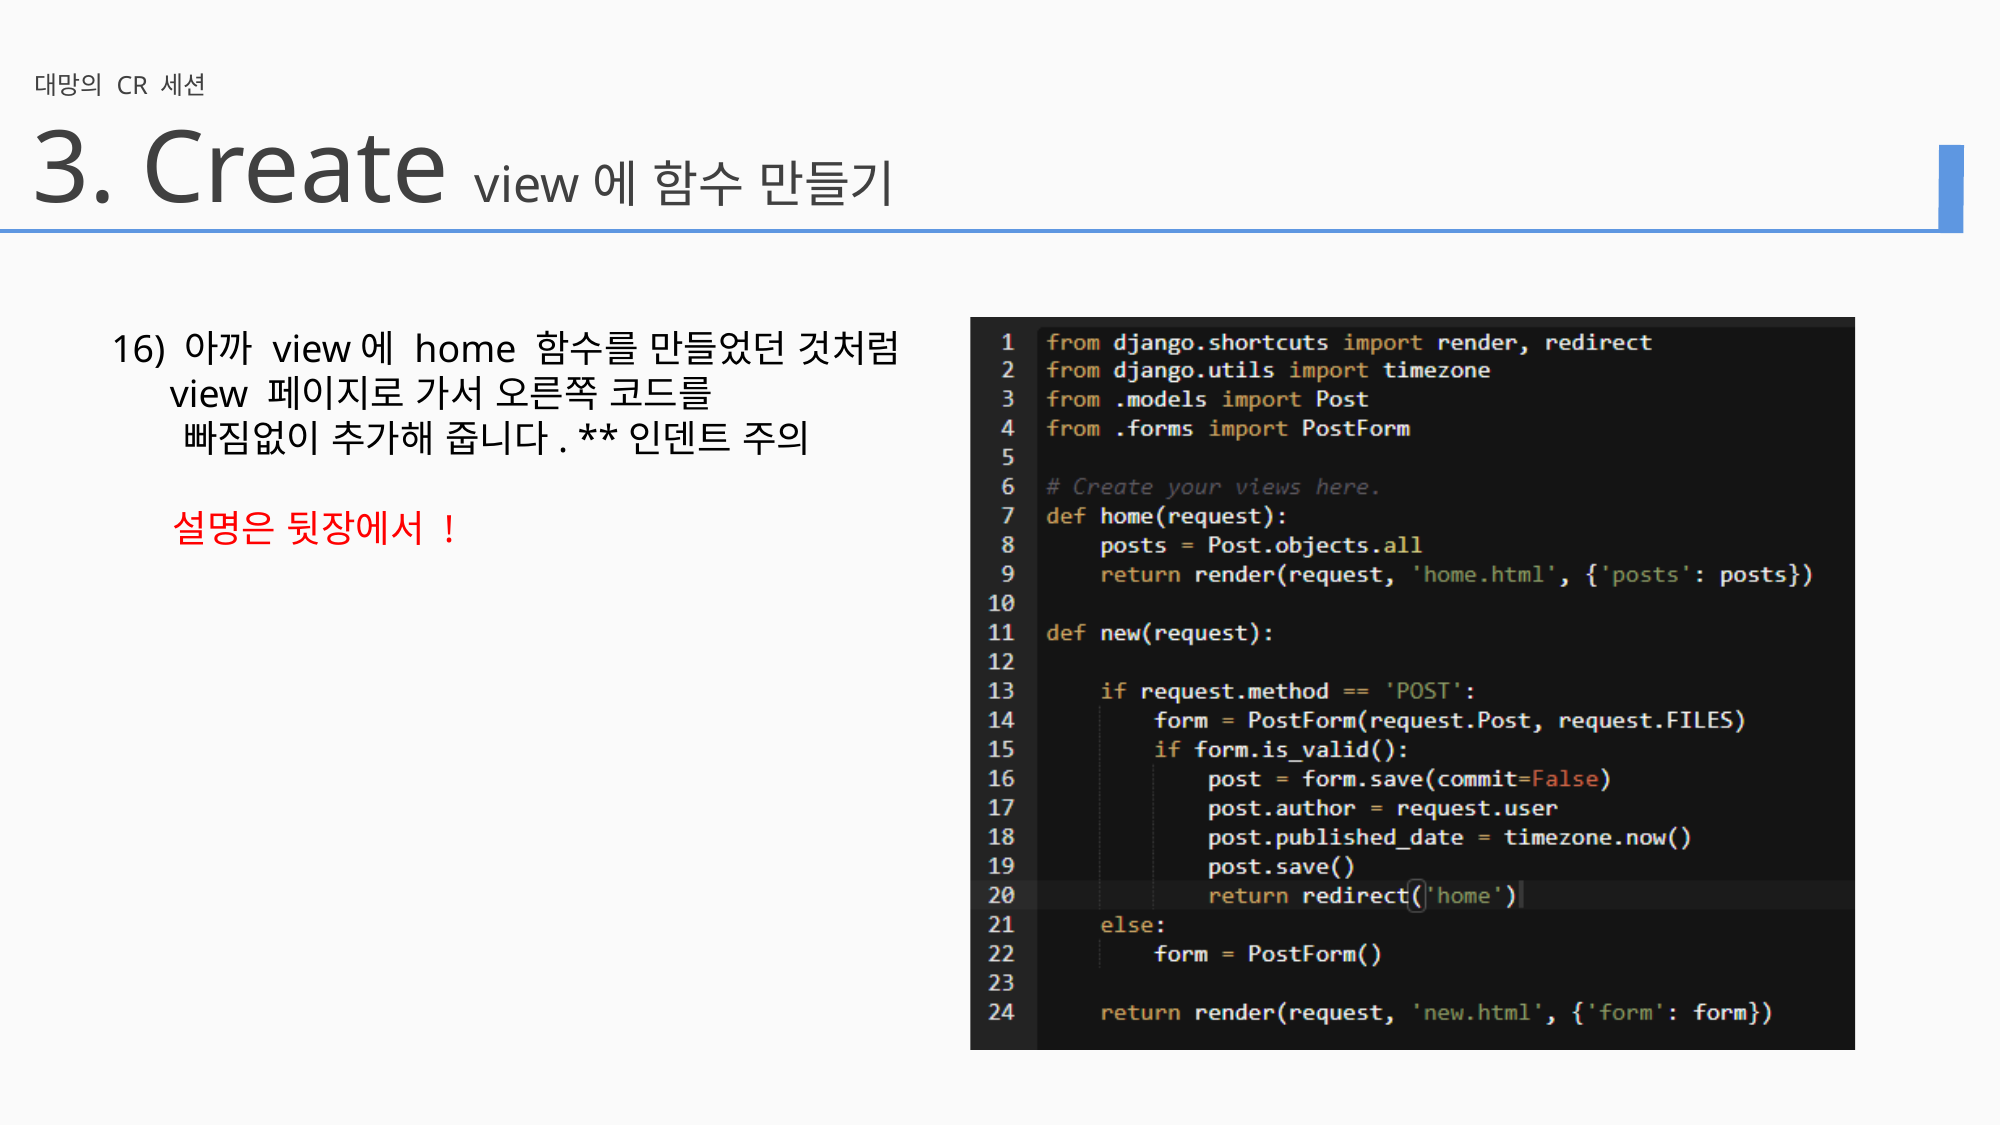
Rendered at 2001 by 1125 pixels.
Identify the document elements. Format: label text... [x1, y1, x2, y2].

picture [970, 317, 1856, 1050]
text_box 대망의 CR 세션 [19, 61, 221, 94]
text_box 16) 아까 view에 home 함수를 만들었던 것처럼 view 페이지로 가서 오른쪽 코드를 빠짐없이 추가해 줍니다. **인덴트 주의 설명은 뒷장에서 ! [96, 317, 917, 558]
text_box Create view에 함수 만들기 [126, 94, 911, 230]
text_box 3. [17, 94, 126, 230]
